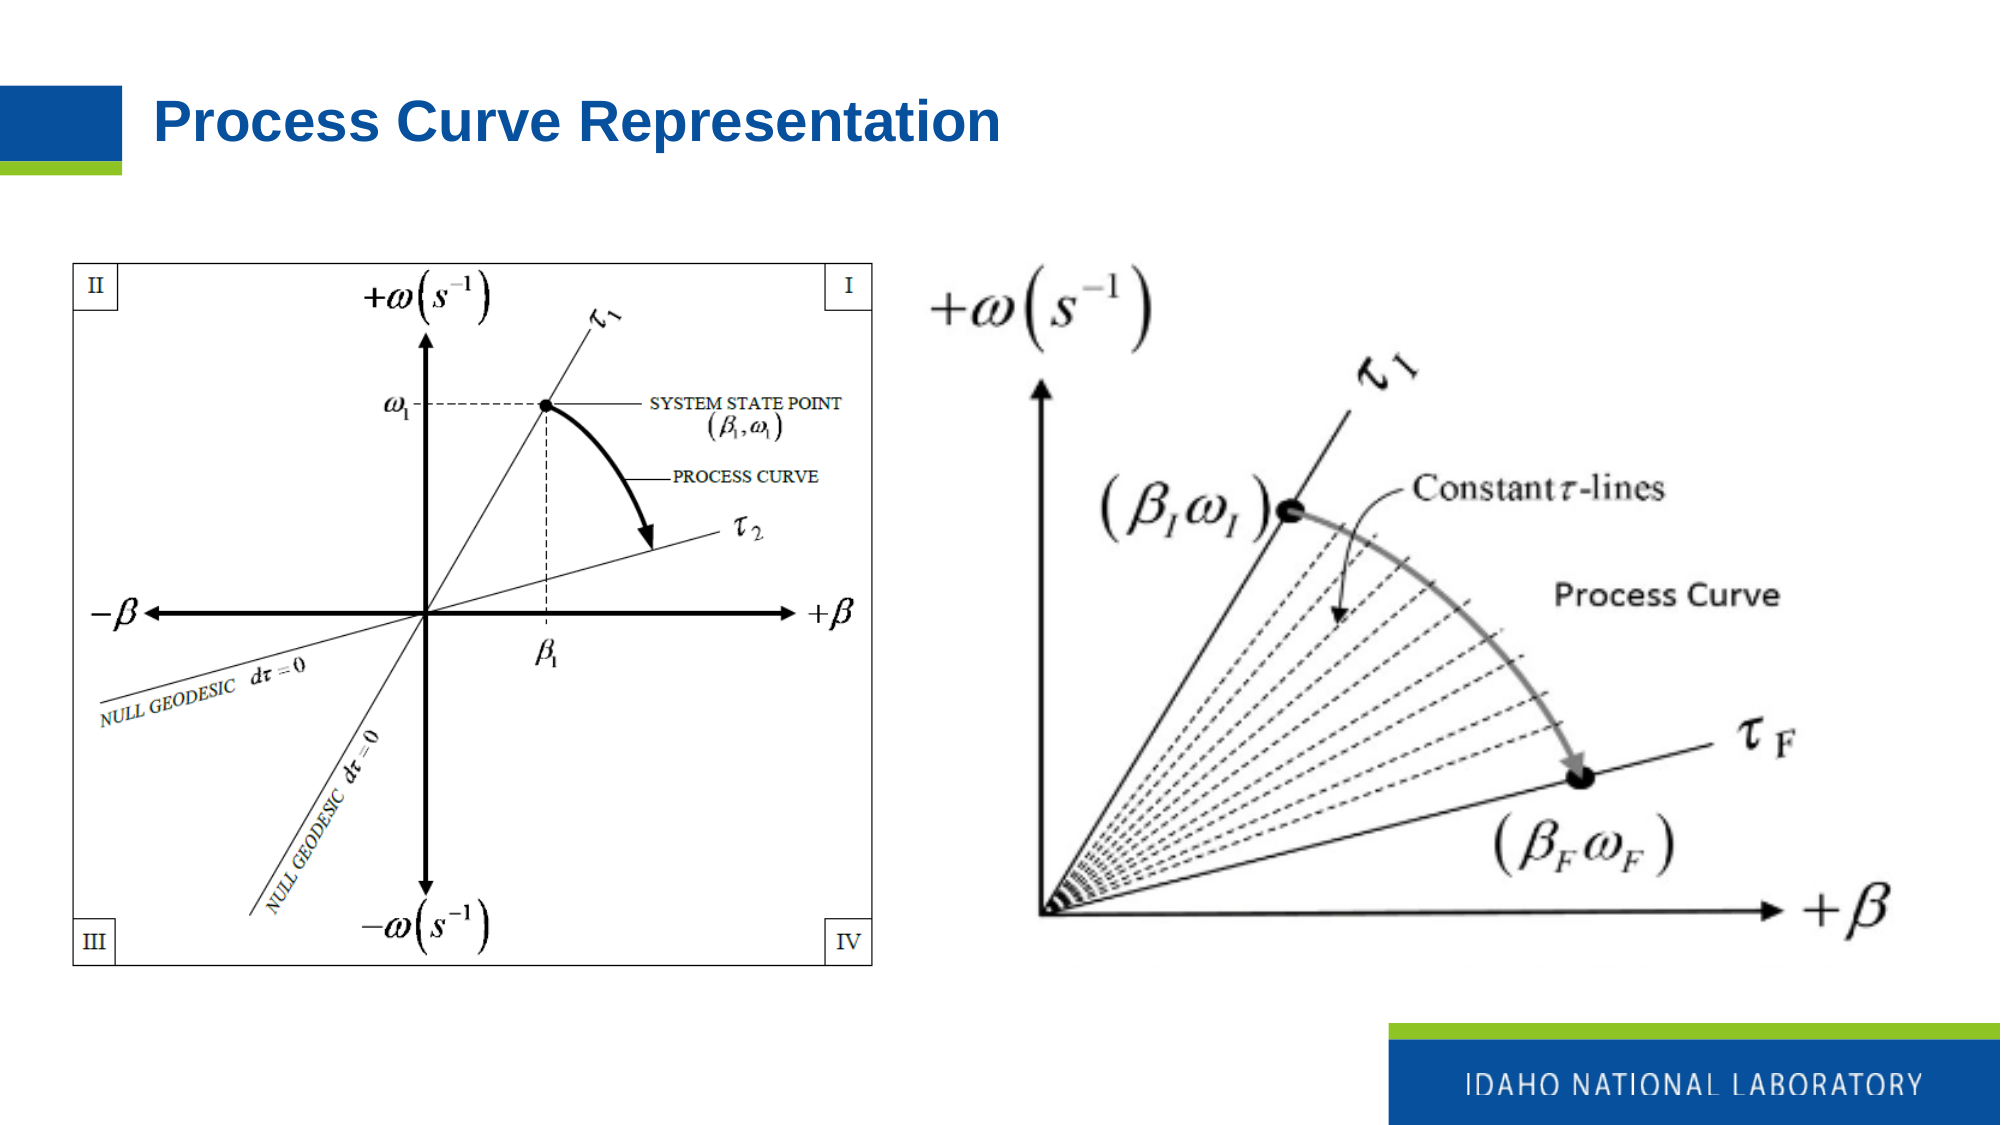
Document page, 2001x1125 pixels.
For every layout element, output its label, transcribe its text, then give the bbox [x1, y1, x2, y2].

title Process Curve Representation [153, 91, 1863, 258]
picture [915, 257, 1947, 971]
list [69, 257, 875, 971]
